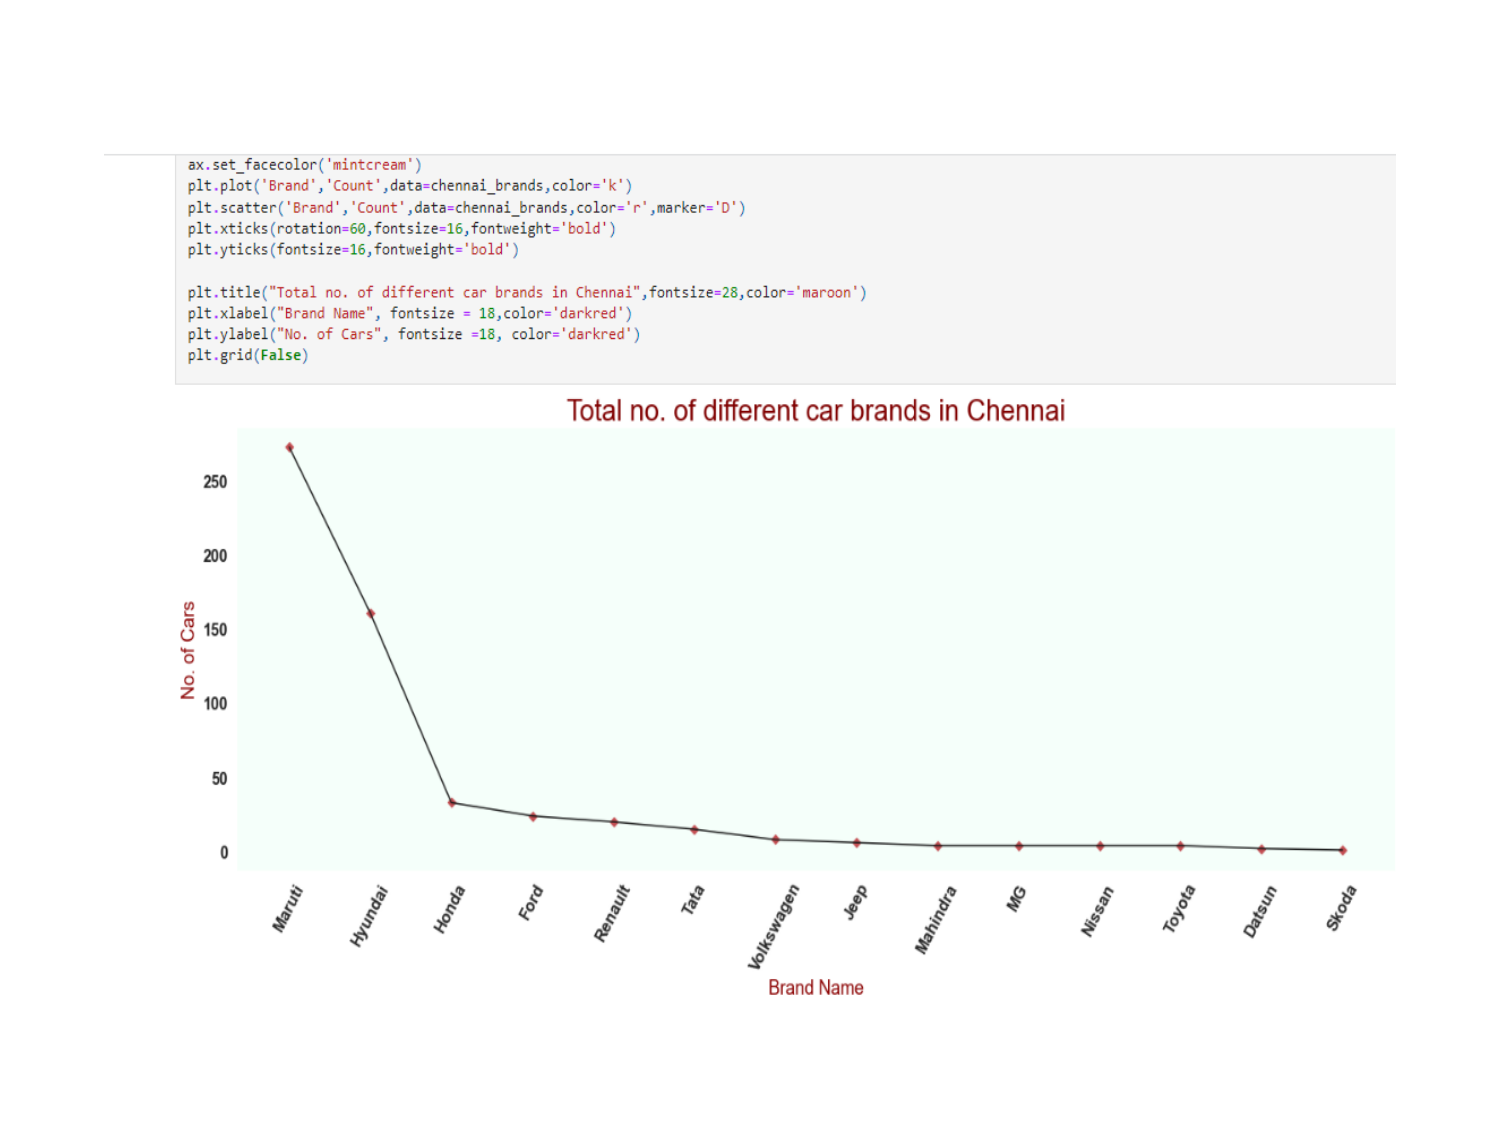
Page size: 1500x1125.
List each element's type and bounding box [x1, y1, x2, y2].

list [103, 149, 1396, 1006]
